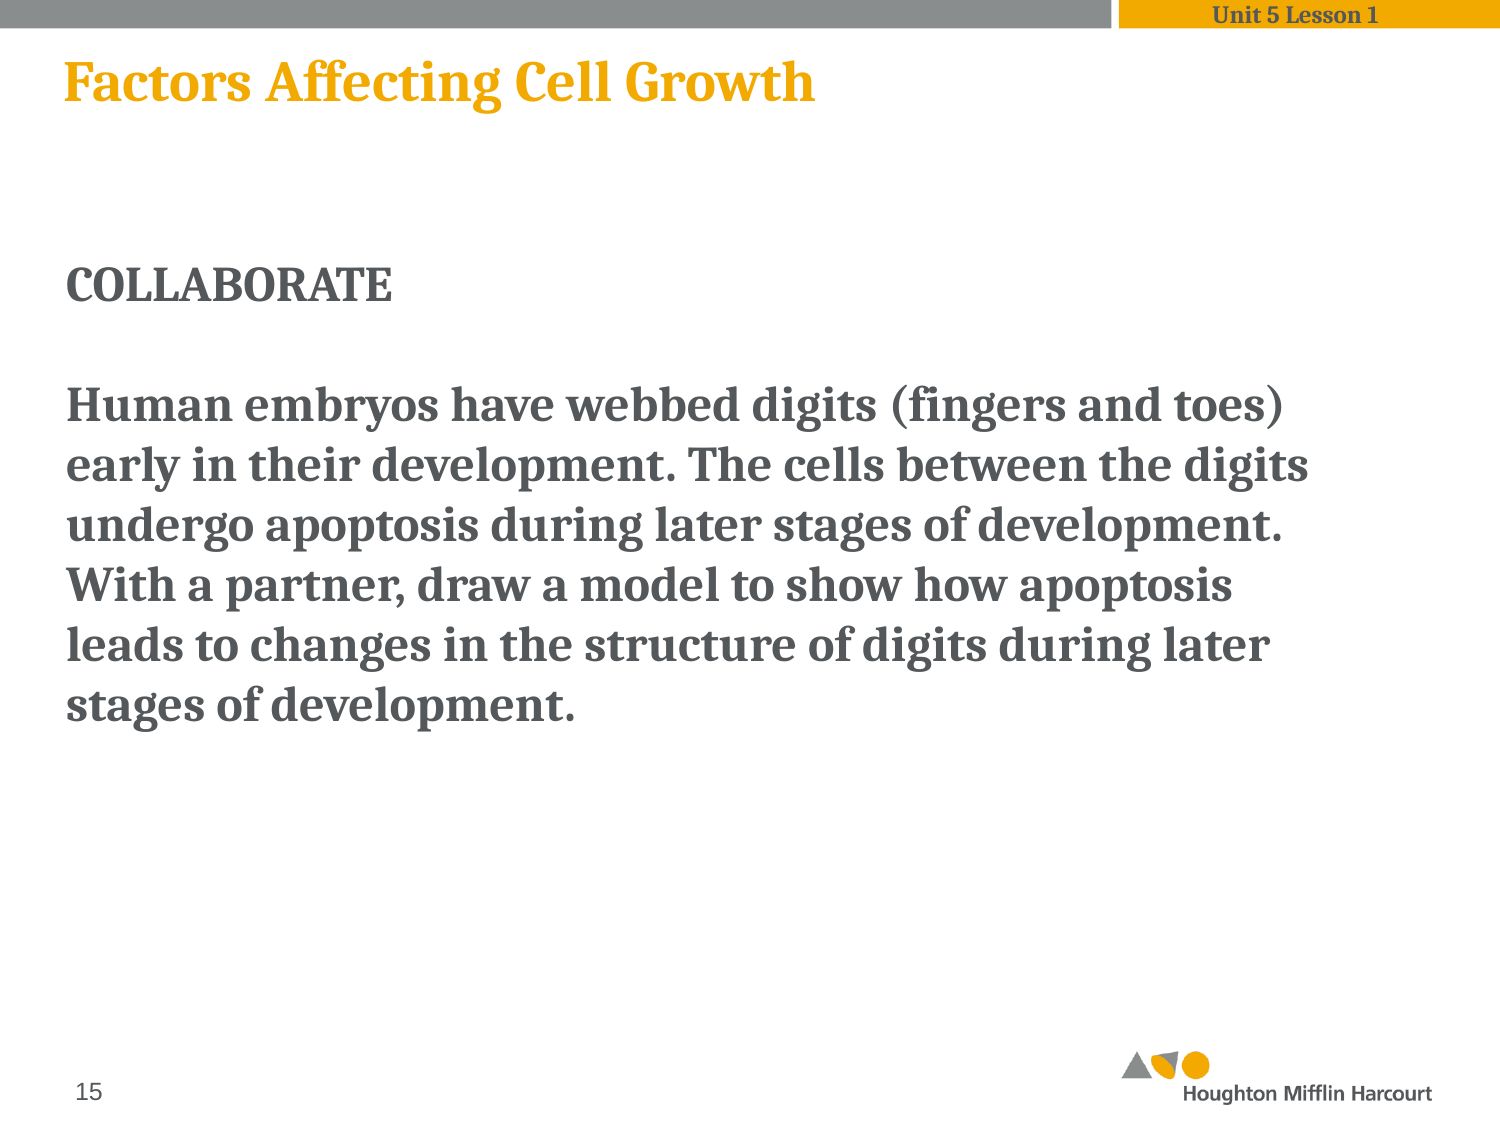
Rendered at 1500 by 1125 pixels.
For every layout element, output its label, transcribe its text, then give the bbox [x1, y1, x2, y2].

text_box Unit 5 Lesson 1 [1197, 0, 1404, 36]
picture [1119, 1049, 1434, 1107]
slide_number ‹#› [75, 1045, 187, 1106]
text_box Factors Affecting Cell Growth [51, 35, 1456, 139]
text_box COLLABORATE Human embryos have webbed digits (fingers and toes) early in their development. The cells between the digits undergo apoptosis during later stages of development. With a partner, draw a model to show how apoptosis leads to changes in the structure of digits during later stages of development. [50, 183, 1362, 745]
